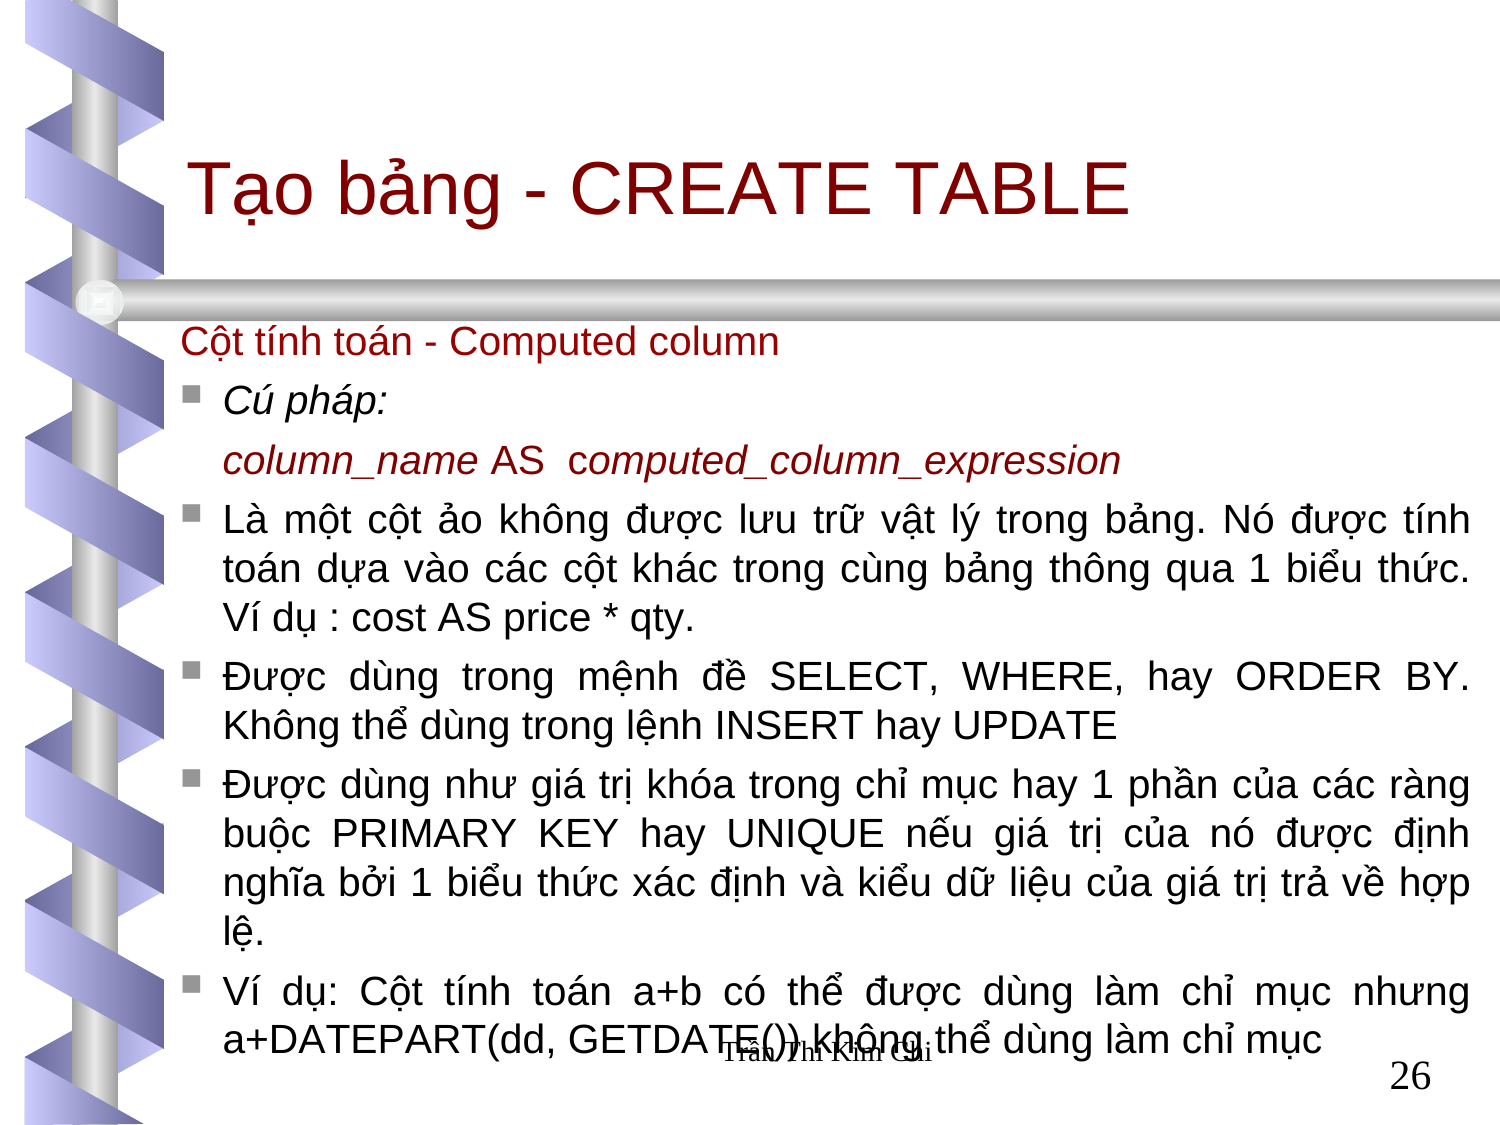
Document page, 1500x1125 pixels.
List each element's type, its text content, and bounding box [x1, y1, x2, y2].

text_box Trần Thi Kim Chi [589, 1024, 1065, 1100]
text_box Tạo bảng - CREATE TABLE [171, 129, 1450, 238]
text_box Cột tính toán - Computed column Cú pháp: column_name AS computed_column_expression Là một cột ảo không được lưu trữ vật lý trong bảng. Nó được tính toán dựa vào các cột khác trong cùng bảng thông qua 1 biểu thức. Ví dụ : cost AS price * qty. Được dùng trong mệnh đề SELECT, WHERE, hay ORDER BY. Không thể dùng trong lệnh INSERT hay UPDATE Được dùng như giá trị khóa trong chỉ mục hay 1 phần của các ràng buộc PRIMARY KEY hay UNIQUE nếu giá trị của nó được định nghĩa bởi 1 biểu thức xác định và kiểu dữ liệu của giá trị trả về hợp lệ. Ví dụ: Cột tính toán a+b có thể được dùng làm chỉ mục nhưng a+DATEPART(dd, GETDATE()) không thể dùng làm chỉ mục [149, 299, 1488, 1075]
